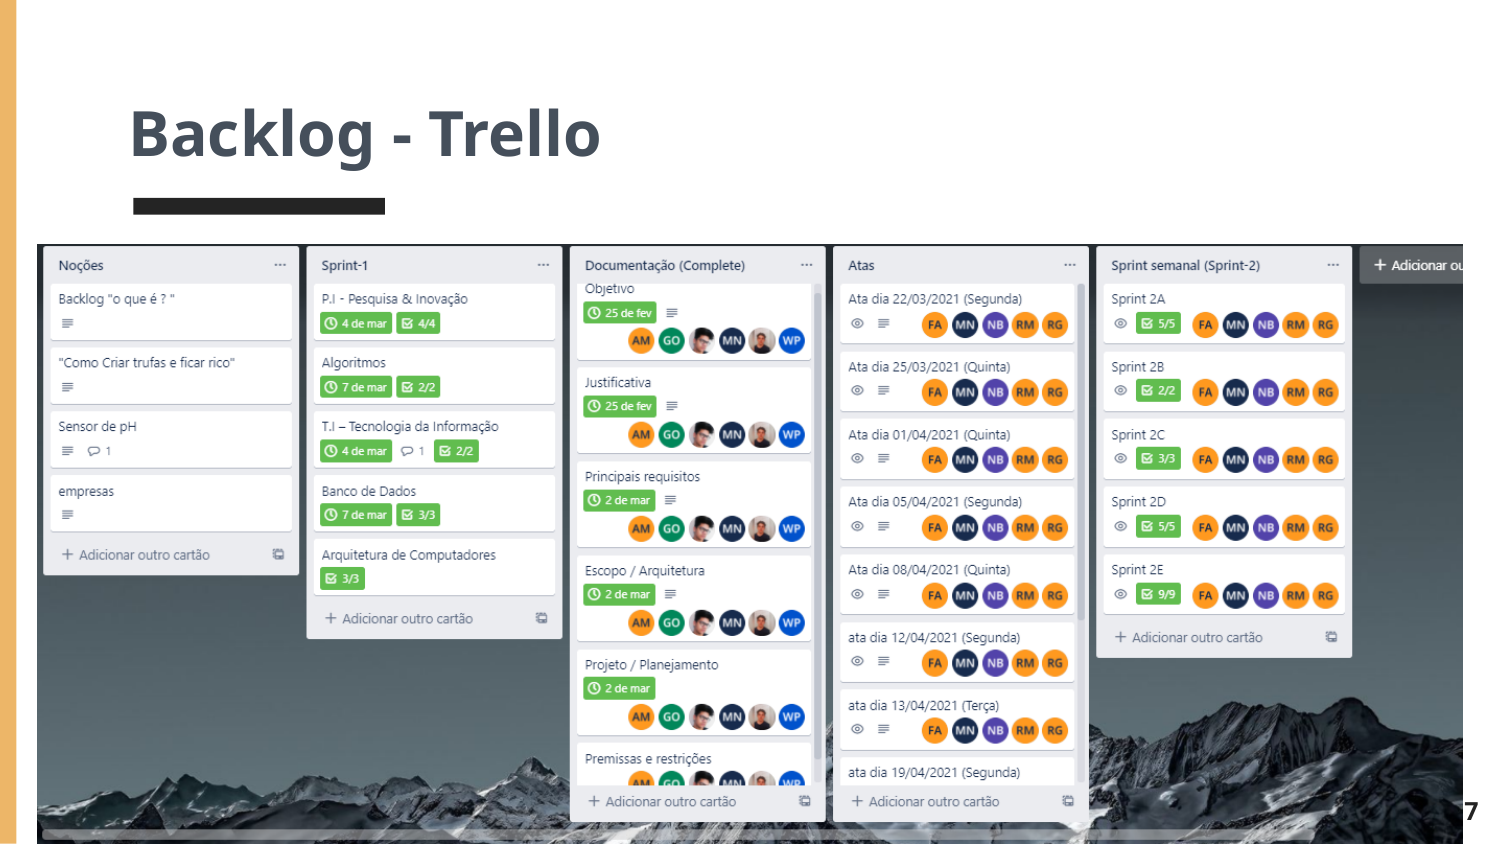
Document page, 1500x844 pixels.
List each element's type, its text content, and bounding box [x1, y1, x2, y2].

picture [36, 243, 1464, 844]
title Backlog - Trello [113, 103, 1387, 184]
slide_number 7 [1468, 780, 1494, 832]
